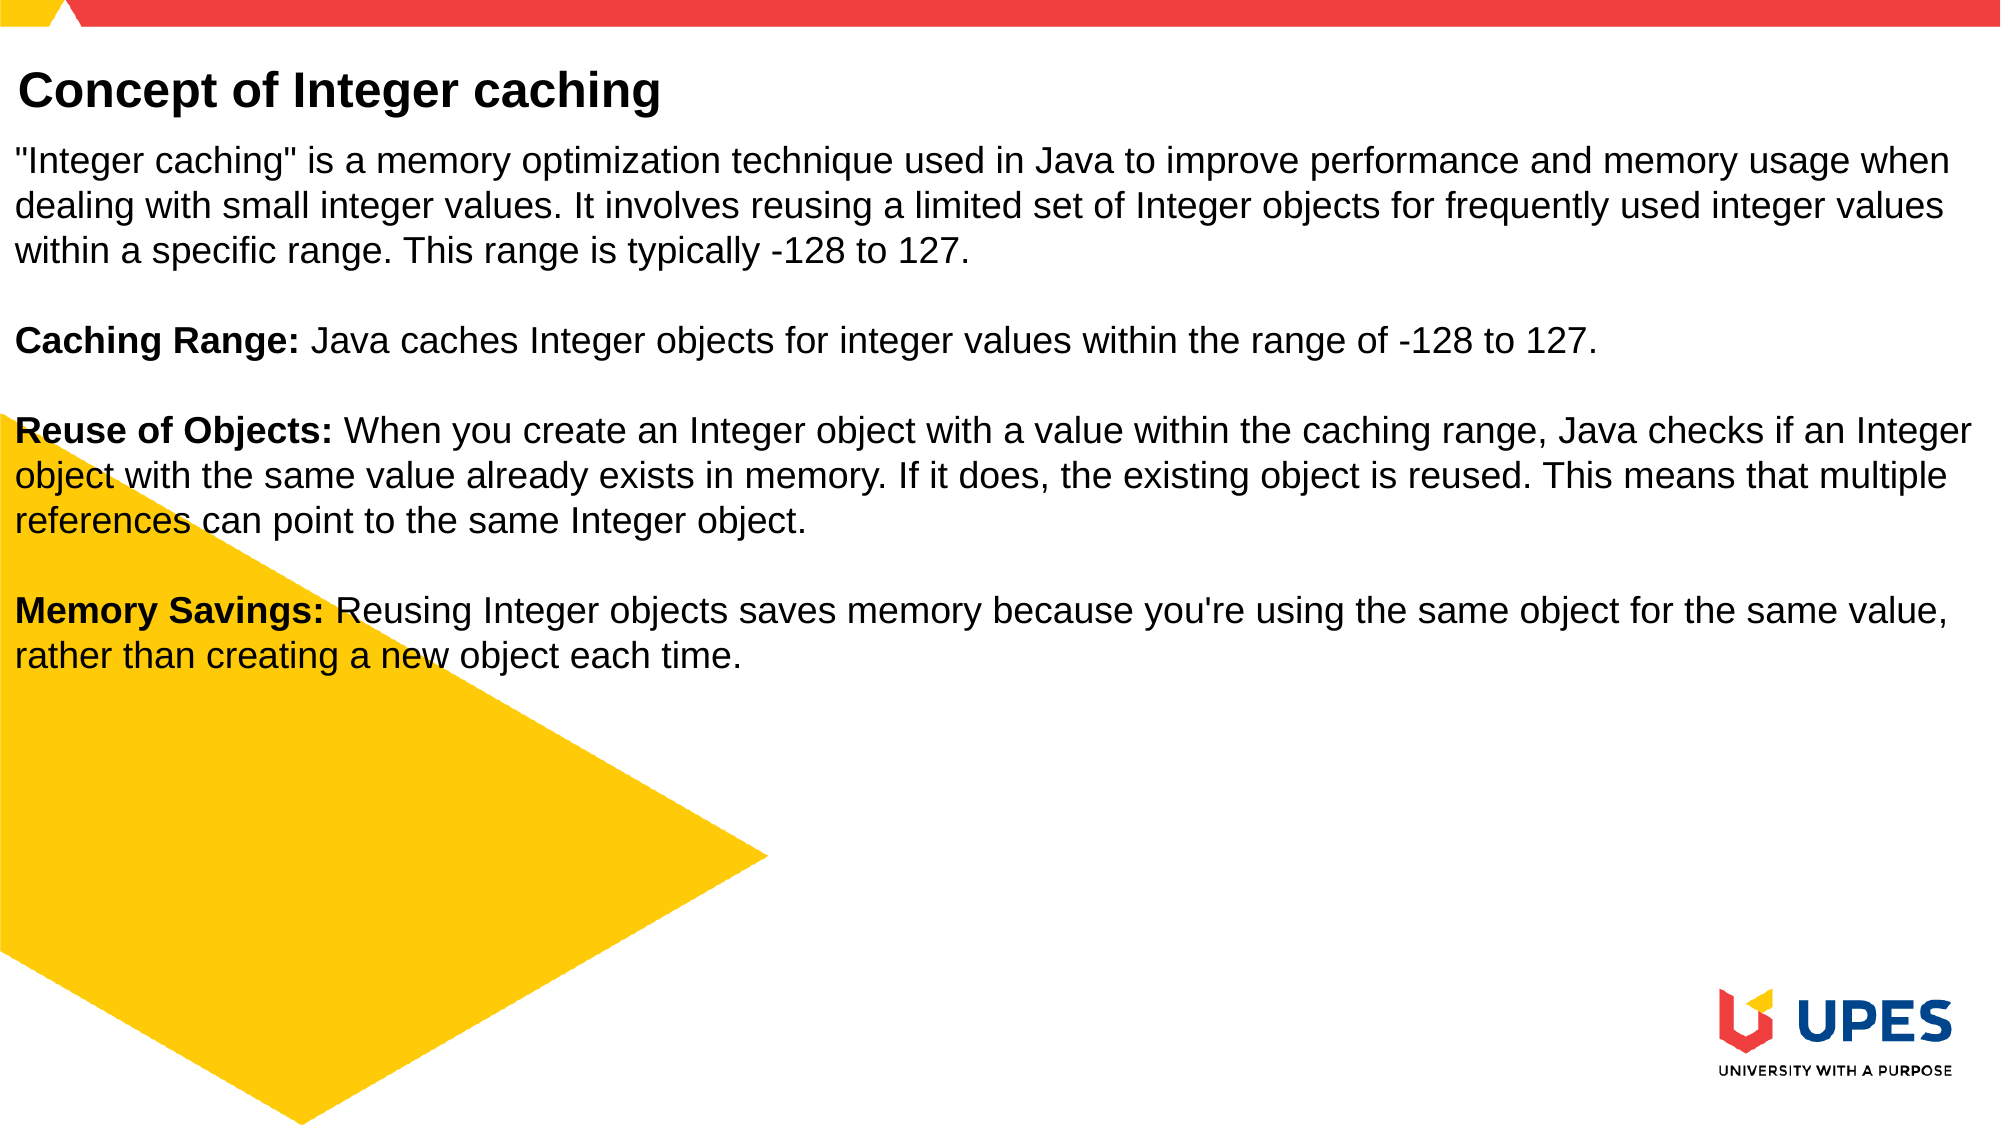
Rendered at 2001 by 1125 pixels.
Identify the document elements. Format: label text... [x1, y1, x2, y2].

picture [0, 0, 2001, 1125]
text_box "Integer caching" is a memory optimization technique used in Java to improve performance and memory usage when dealing with small integer values. It involves reusing a limited set of Integer objects for frequently used integer values within a specific range. This range is typically -128 to 127. Caching Range: Java caches Integer objects for integer values within the range of -128 to 127. Reuse of Objects: When you create an Integer object with a value within the caching range, Java checks if an Integer object with the same value already exists in memory. If it does, the existing object is reused. This means that multiple references can point to the same Integer object. Memory Savings: Reusing Integer objects saves memory because you're using the same object for the same value, rather than creating a new object each time. [0, 129, 2000, 684]
text_box Concept of Integer caching [3, 49, 692, 125]
